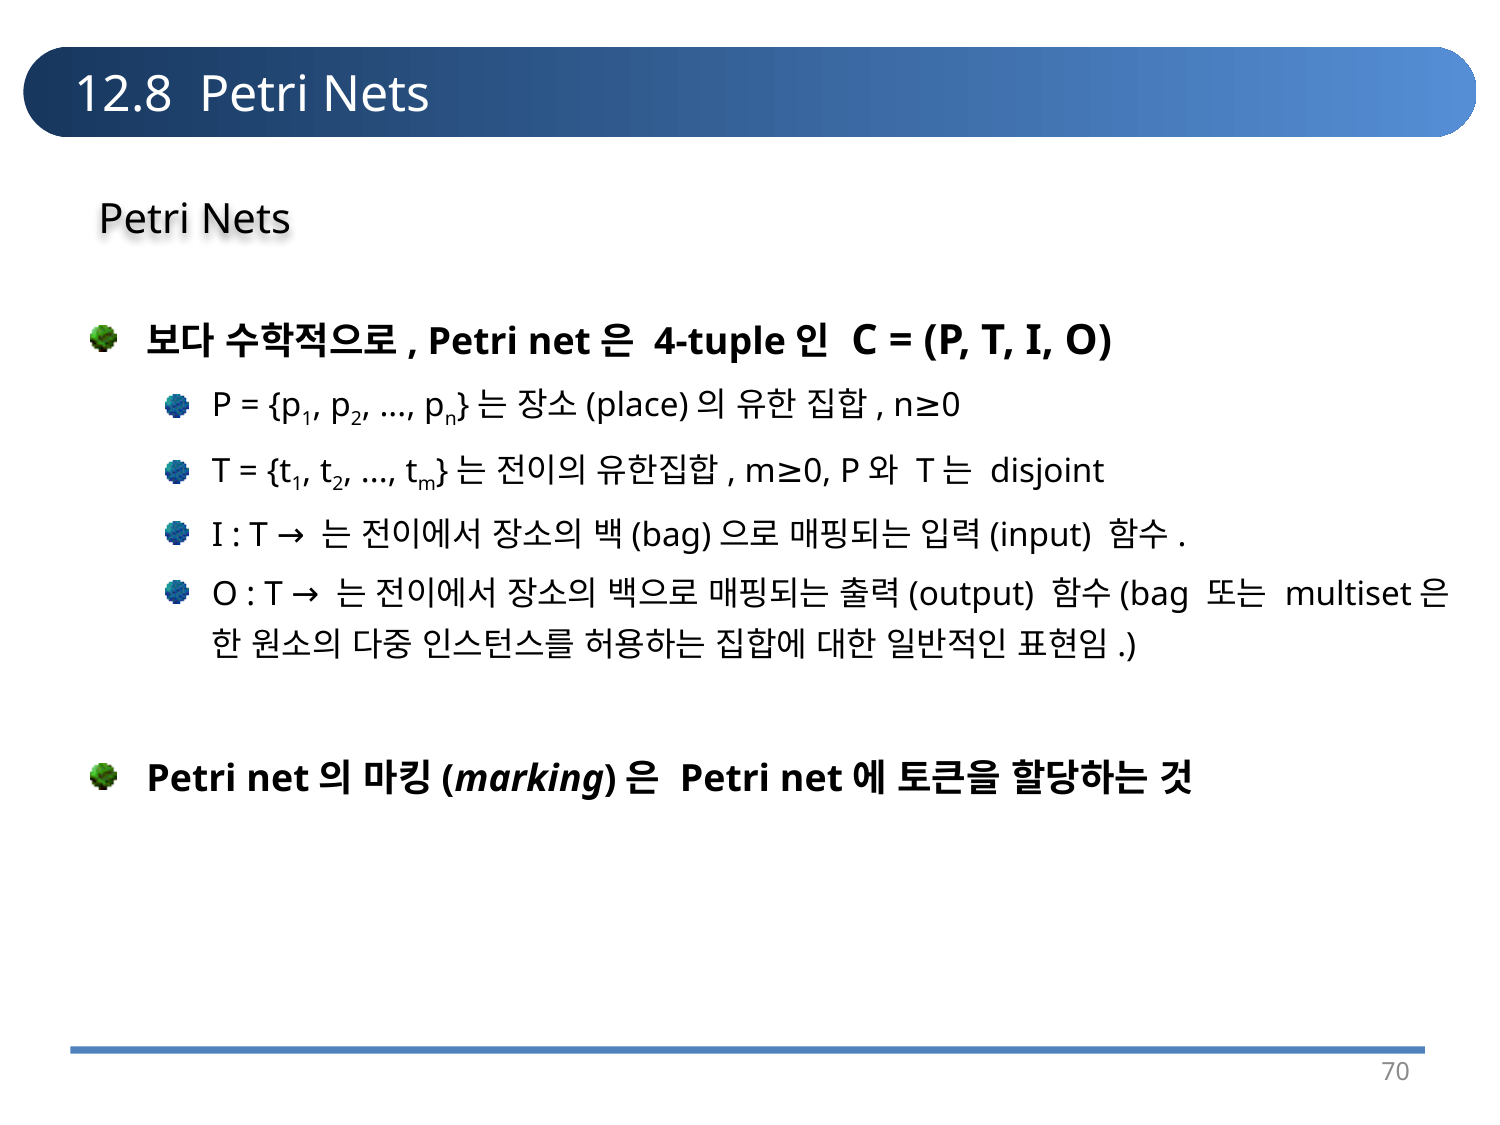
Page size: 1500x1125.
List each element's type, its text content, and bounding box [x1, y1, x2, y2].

picture [165, 521, 189, 545]
list 보다 수학적으로, Petri net은 4-tuple인 C = (P, T, I, O) P = {p1, p2, ..., pn}는 장소(place)의 유한 집합, n≥0 T = {t1, t2, ..., tm}는 전이의 유한집합, m≥0, P와 T는 disjoint I : T → 는 전이에서 장소의 백(bag)으로 매핑되는 입력(input) 함수. O : T → 는 전이에서 장소의 백으로 매핑되는 출력(output) 함수(bag 또는 multiset은 한 원소의 다중 인스턴스를 허용하는 집합에 대한 일반적인 표현임.) Petri net의 마킹(marking)은 Petri net에 토큰을 할당하는 것 [74, 290, 1471, 1006]
list Petri Nets [60, 180, 329, 255]
picture [90, 325, 117, 352]
title 12.8 Petri Nets [59, 56, 1410, 126]
picture [165, 460, 189, 484]
picture [165, 580, 189, 604]
picture [90, 763, 117, 790]
slide_number 70 [1074, 1042, 1425, 1103]
picture [165, 394, 189, 418]
